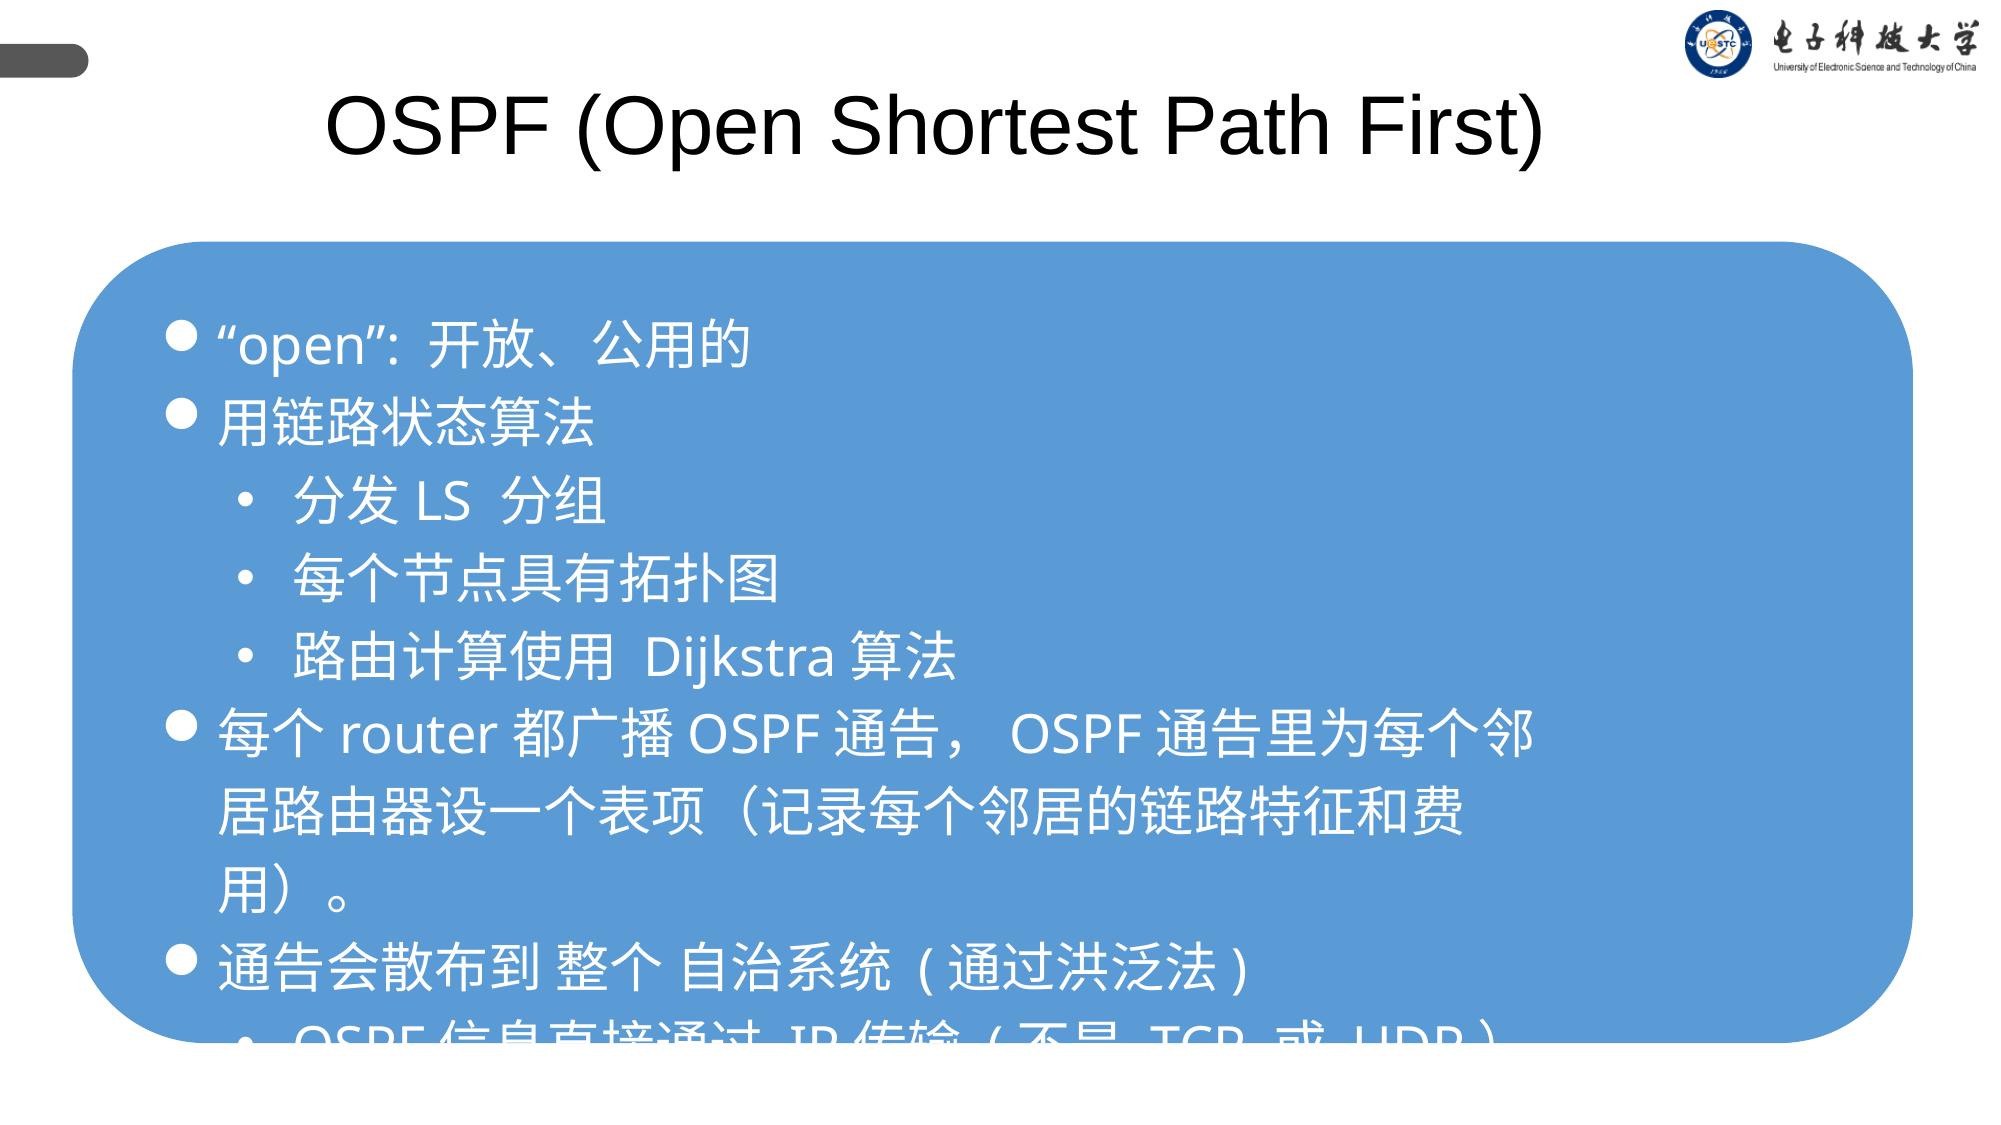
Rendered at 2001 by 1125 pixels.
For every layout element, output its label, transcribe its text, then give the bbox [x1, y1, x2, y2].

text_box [72, 241, 1913, 1044]
picture [1685, 10, 1979, 74]
title OSPF (Open Shortest Path First) [310, 74, 2000, 263]
